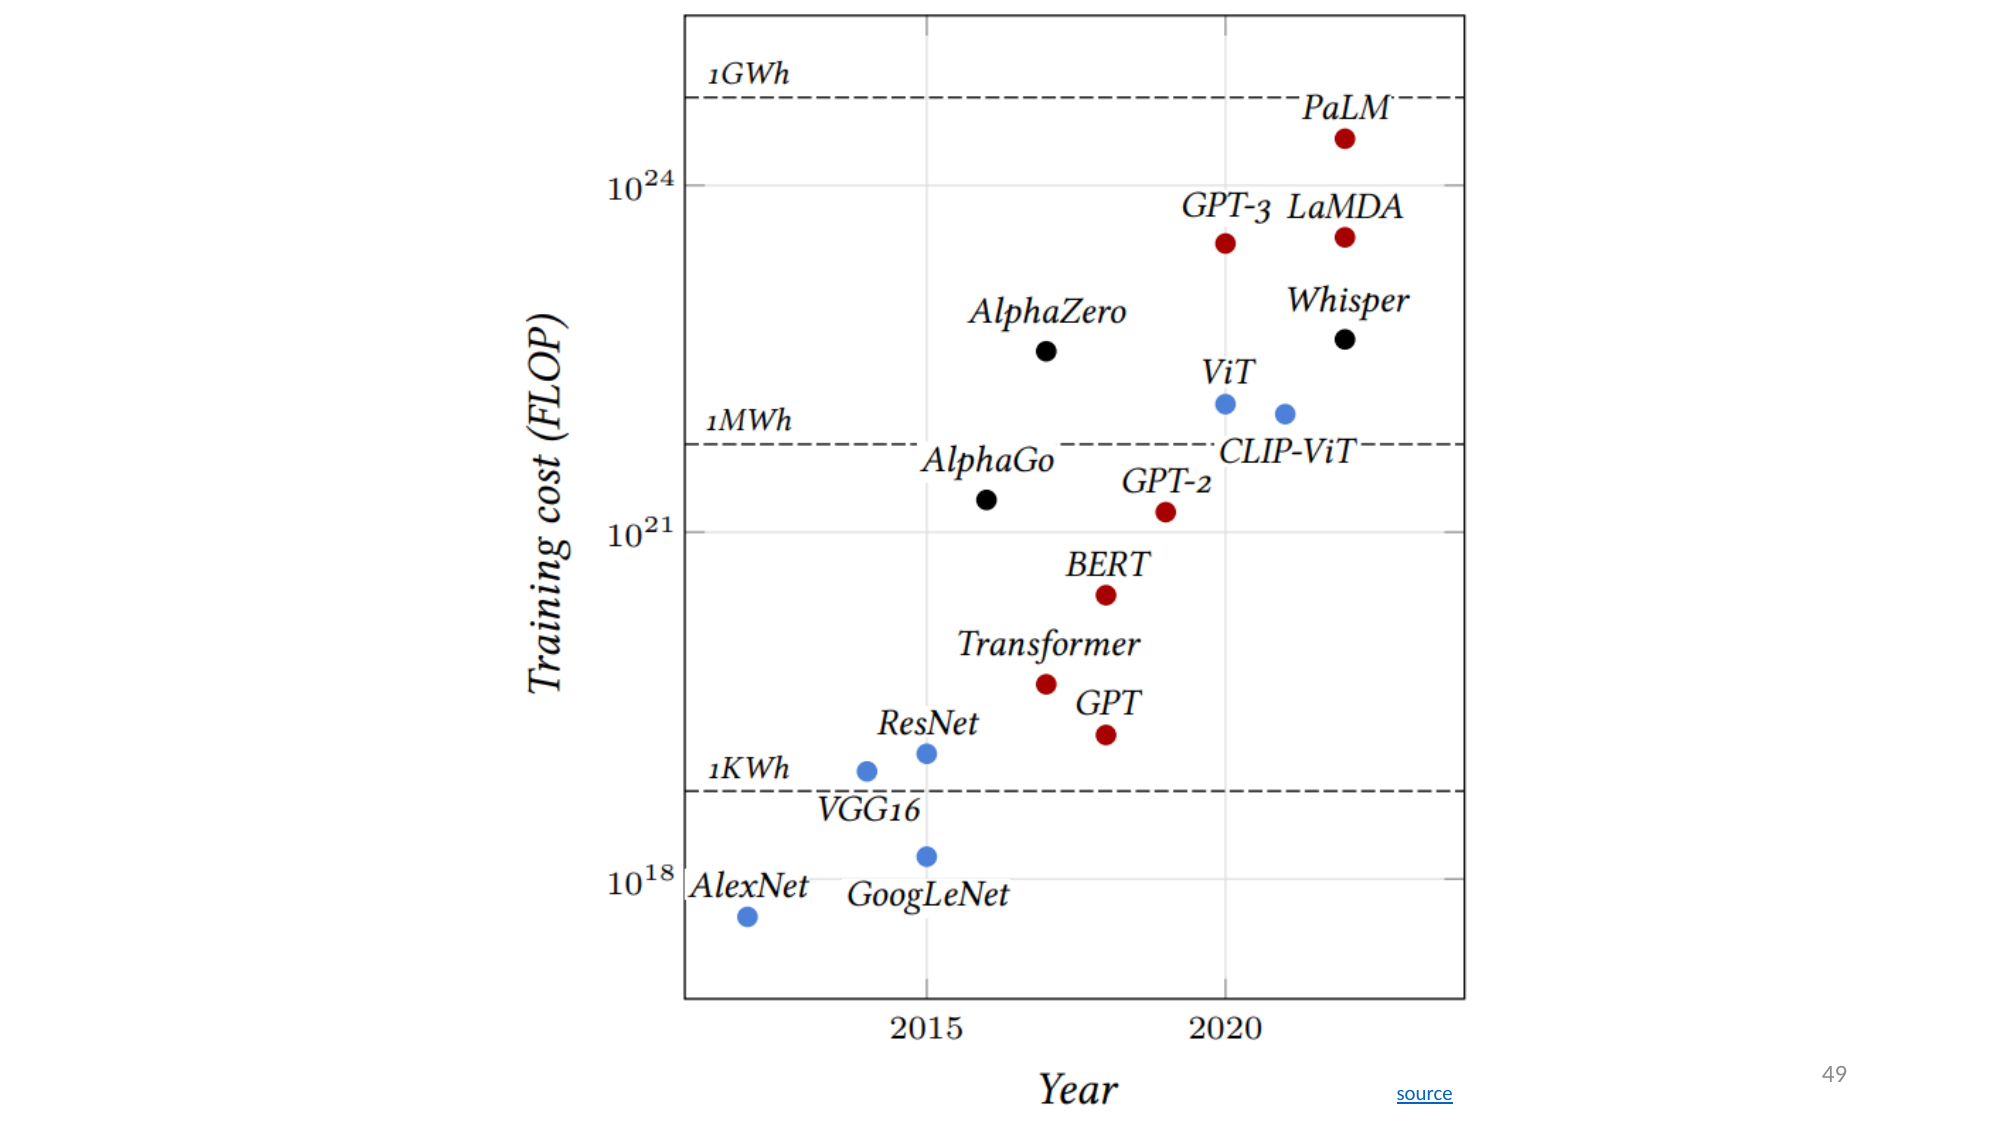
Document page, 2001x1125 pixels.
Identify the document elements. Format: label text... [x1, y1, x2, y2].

slide_number 49 [1485, 1042, 1863, 1103]
picture [515, 0, 1485, 1125]
